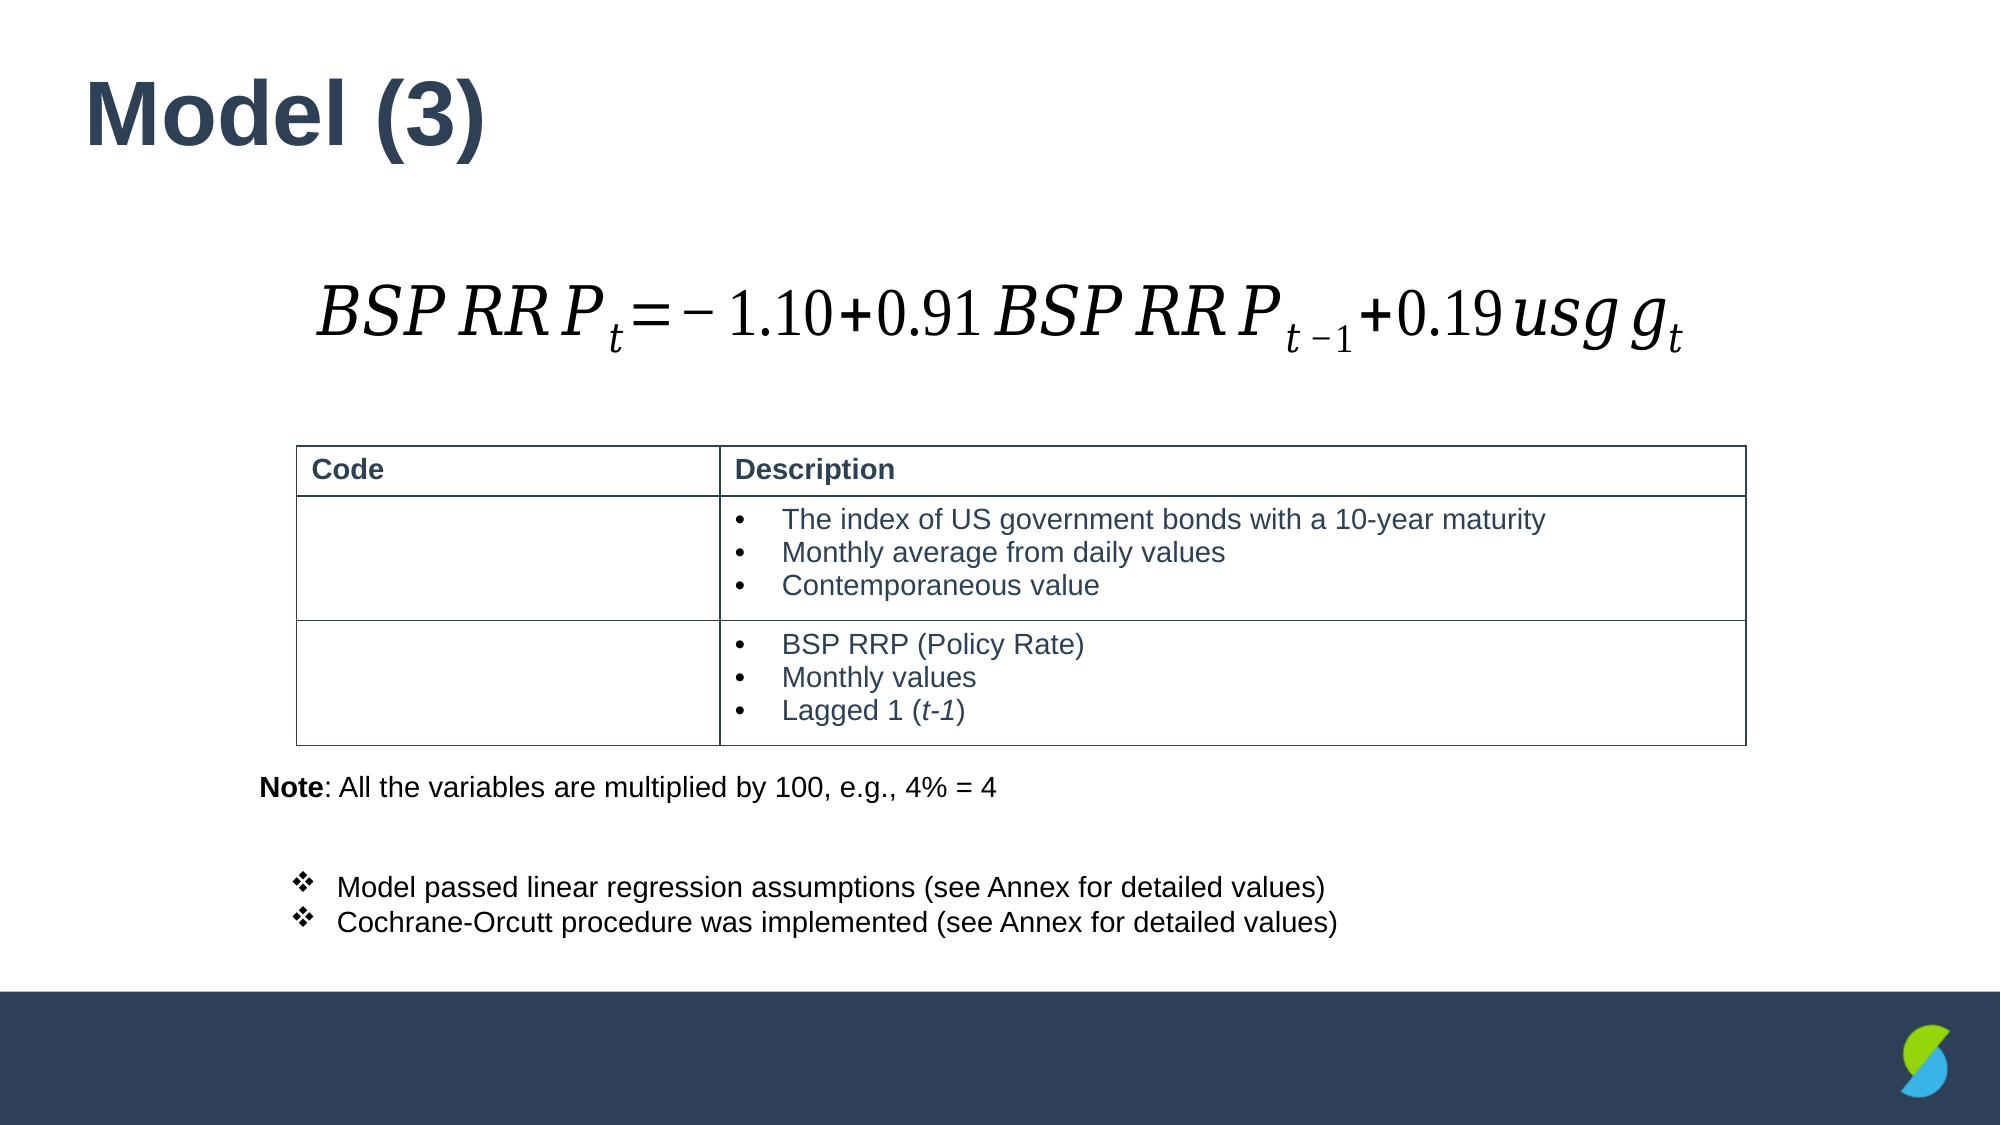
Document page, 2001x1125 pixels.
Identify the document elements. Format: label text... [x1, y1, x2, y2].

text_box Note: All the variables are multiplied by 100, e.g., 4% = 4 [244, 761, 1014, 812]
text_box Model (3) [69, 58, 1795, 277]
text_box Model passed linear regression assumptions (see Annex for detailed values) Cochrane-Orcutt procedure was implemented (see Annex for detailed values) [275, 860, 1725, 946]
picture [1890, 1011, 1958, 1125]
